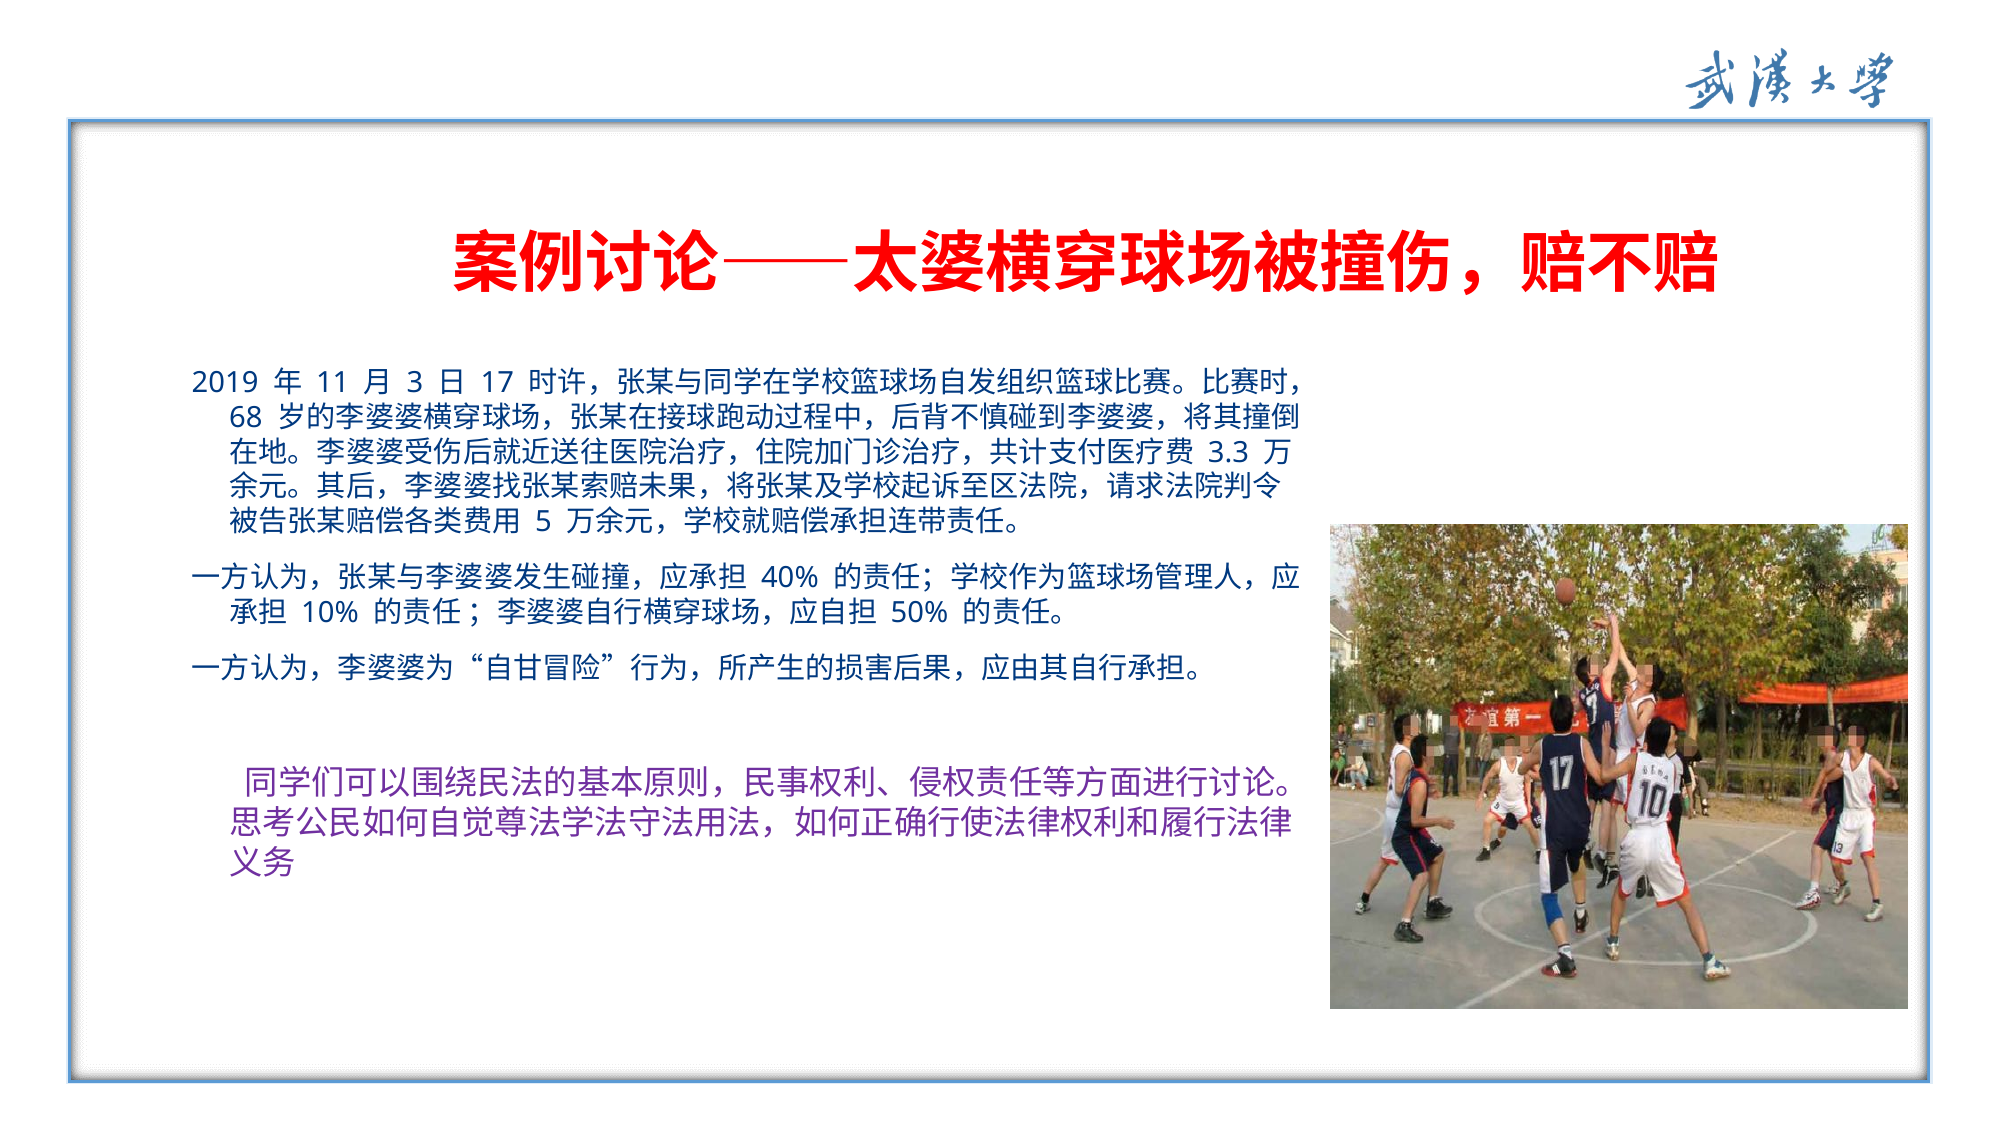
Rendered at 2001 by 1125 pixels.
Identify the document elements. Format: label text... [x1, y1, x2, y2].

text_box 案例讨论——太婆横穿球场被撞伤，赔不赔 [437, 212, 1744, 308]
picture [66, 117, 1933, 1084]
list 2019 年 11 月 3 日 17 时许，张某与同学在学校篮球场自发组织篮球比赛。比赛时，68 岁的李婆婆横穿球场，张某在接球跑动过程中，后背不慎碰到李婆婆，将其撞倒在地。李婆婆受伤后就近送往医院治疗，住院加门诊治疗，共计支付医疗费 3.3 万余元。其后，李婆婆找张某索赔未果，将张某及学校起诉至区法院，请求法院判令被告张某赔偿各类费用 5 万余元，学校就赔偿承担连带责任。 一方认为，张某与李婆婆发生碰撞，应承担 40% 的责任；学校作为篮球场管理人，应承担 10% 的责任 ；李婆婆自行横穿球场，应自担 50% 的责任。 一方认为，李婆婆为“自甘冒险”行为，所产生的损害后果，应由其自行承担。 同学们可以围绕民法的基本原则，民事权利、侵权责任等方面进行讨论。思考公民如何自觉尊法学法守法用法，如何正确行使法律权利和履行法律义务 [176, 355, 1319, 1031]
